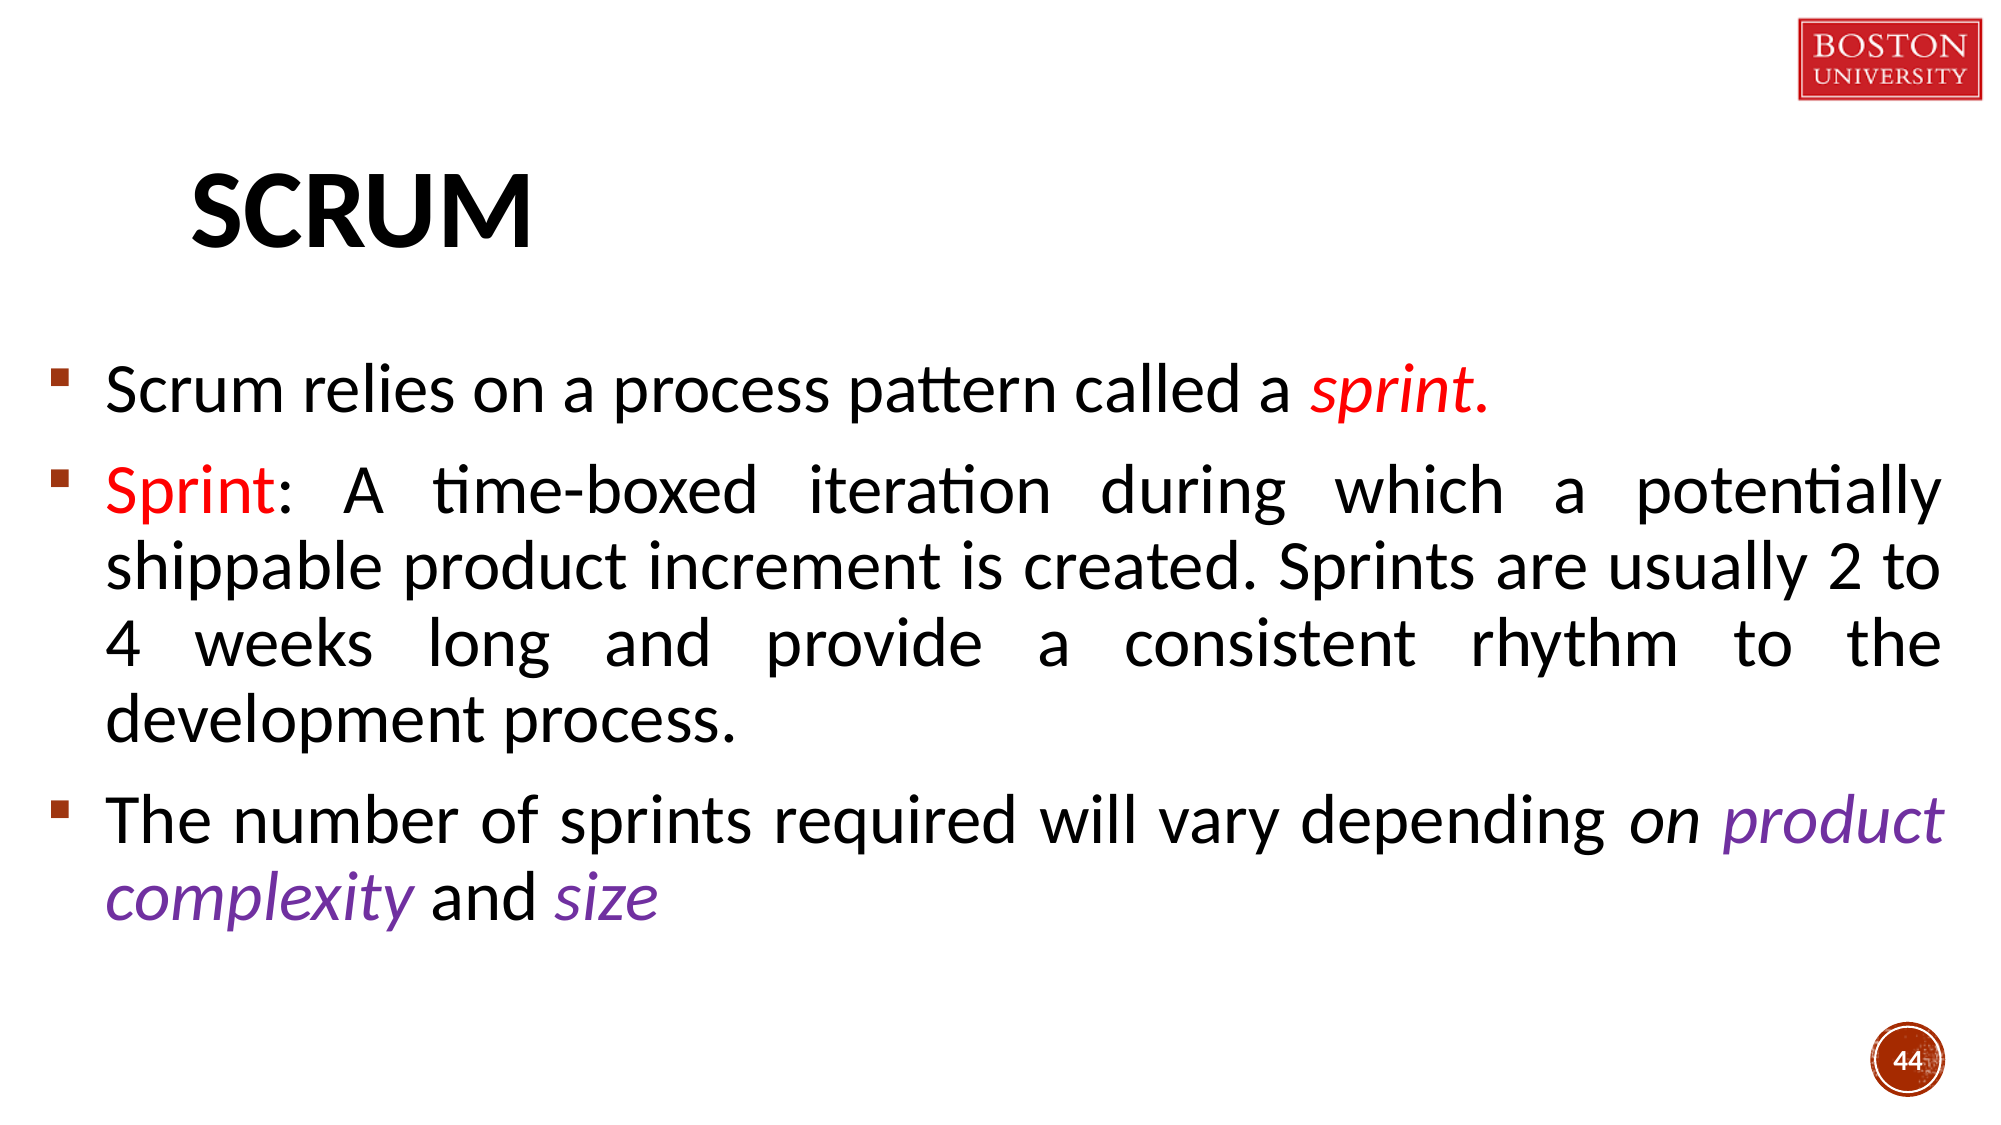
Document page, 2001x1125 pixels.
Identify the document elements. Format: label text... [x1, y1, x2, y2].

list Scrum relies on a process pattern called a sprint. Sprint: A time-boxed iteration during which a potentially shippable product increment is created. Sprints are usually 2 to 4 weeks long and provide a consistent rhythm to the development process. The number of sprints required will vary depending on product complexity and size [31, 343, 1961, 1008]
title Scrum [175, 79, 1826, 343]
slide_number 44 [1855, 1028, 1961, 1089]
picture [1794, 14, 1987, 106]
